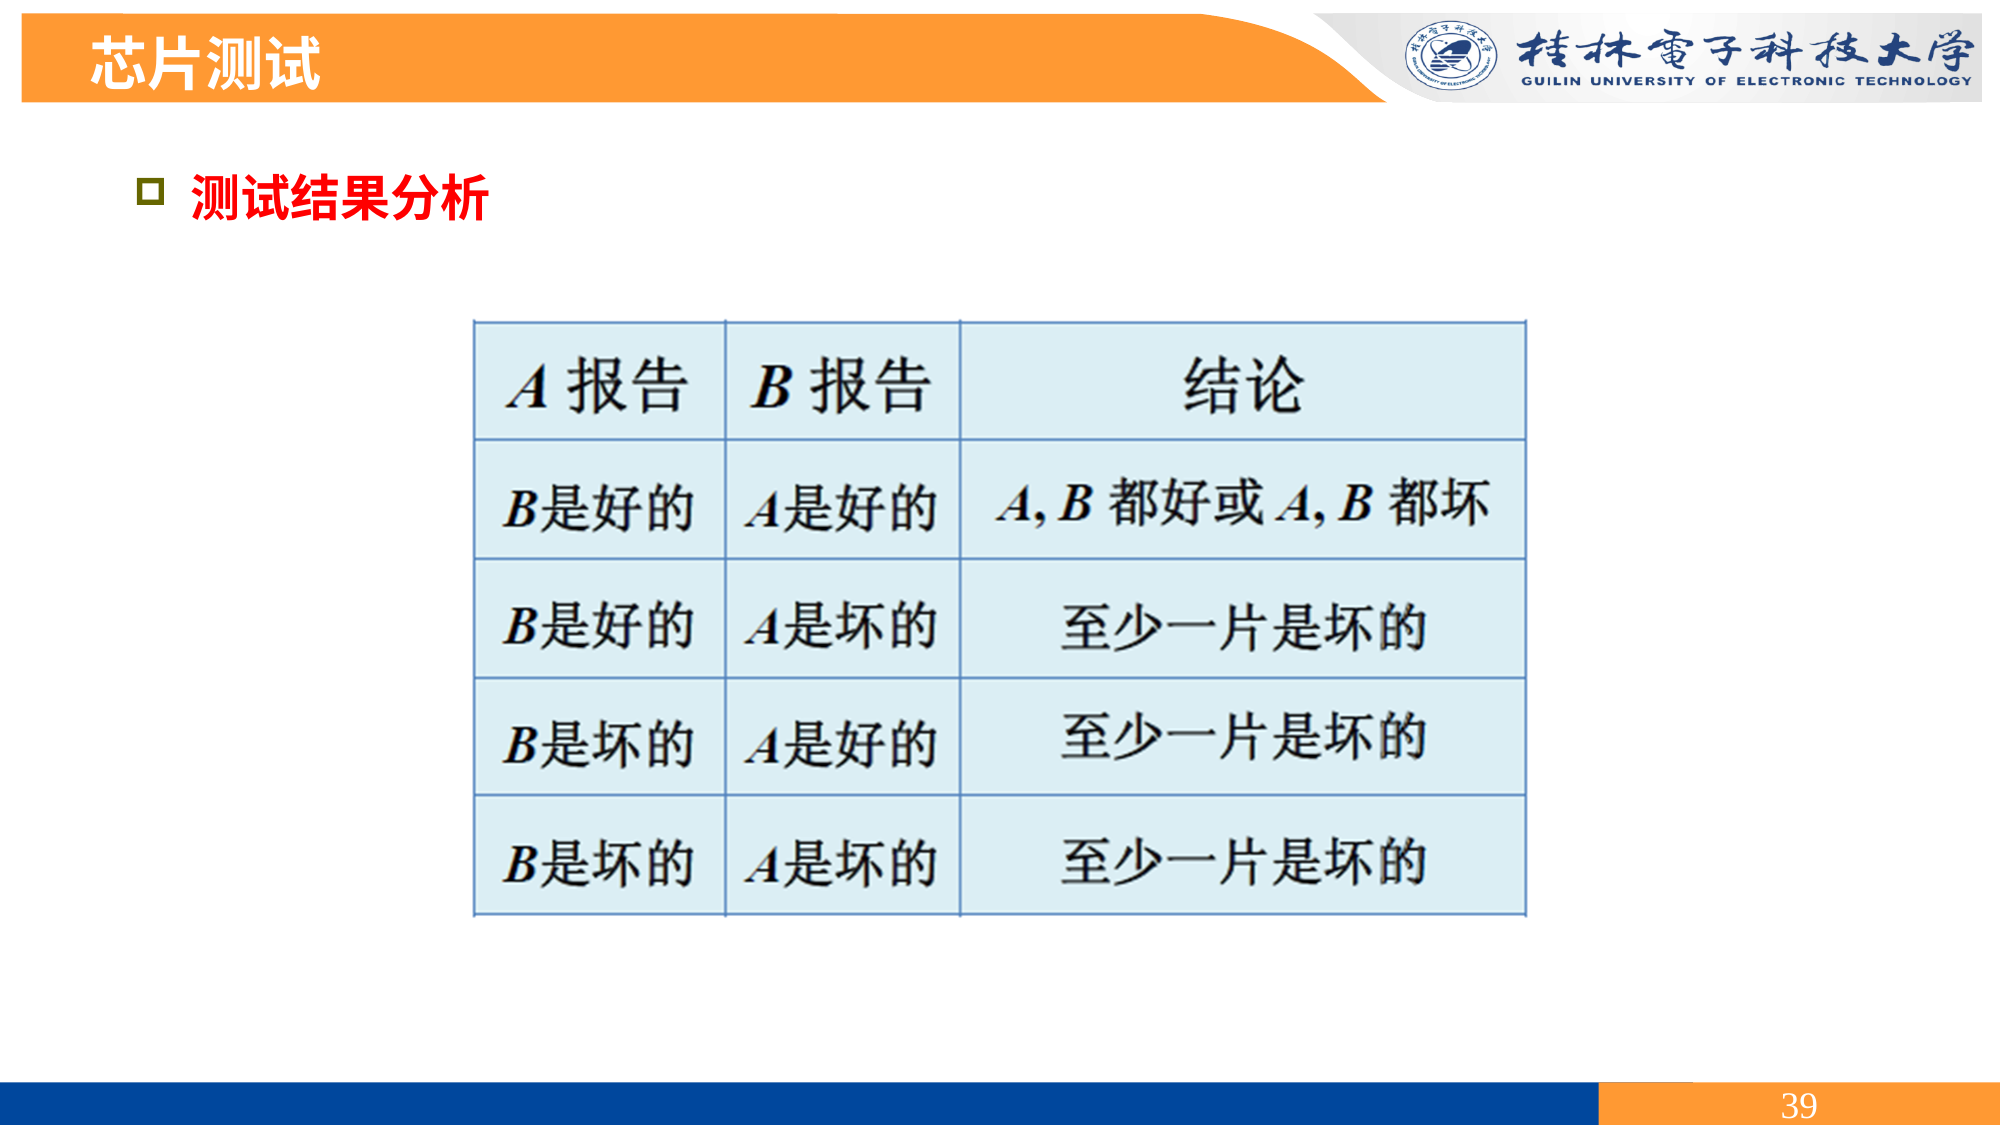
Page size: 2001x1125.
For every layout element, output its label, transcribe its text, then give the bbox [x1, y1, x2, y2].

text_box 芯片测试 [74, 19, 1101, 105]
picture [427, 286, 1573, 958]
text_box 测试结果分析 [119, 159, 1487, 233]
picture [1386, 0, 2000, 103]
